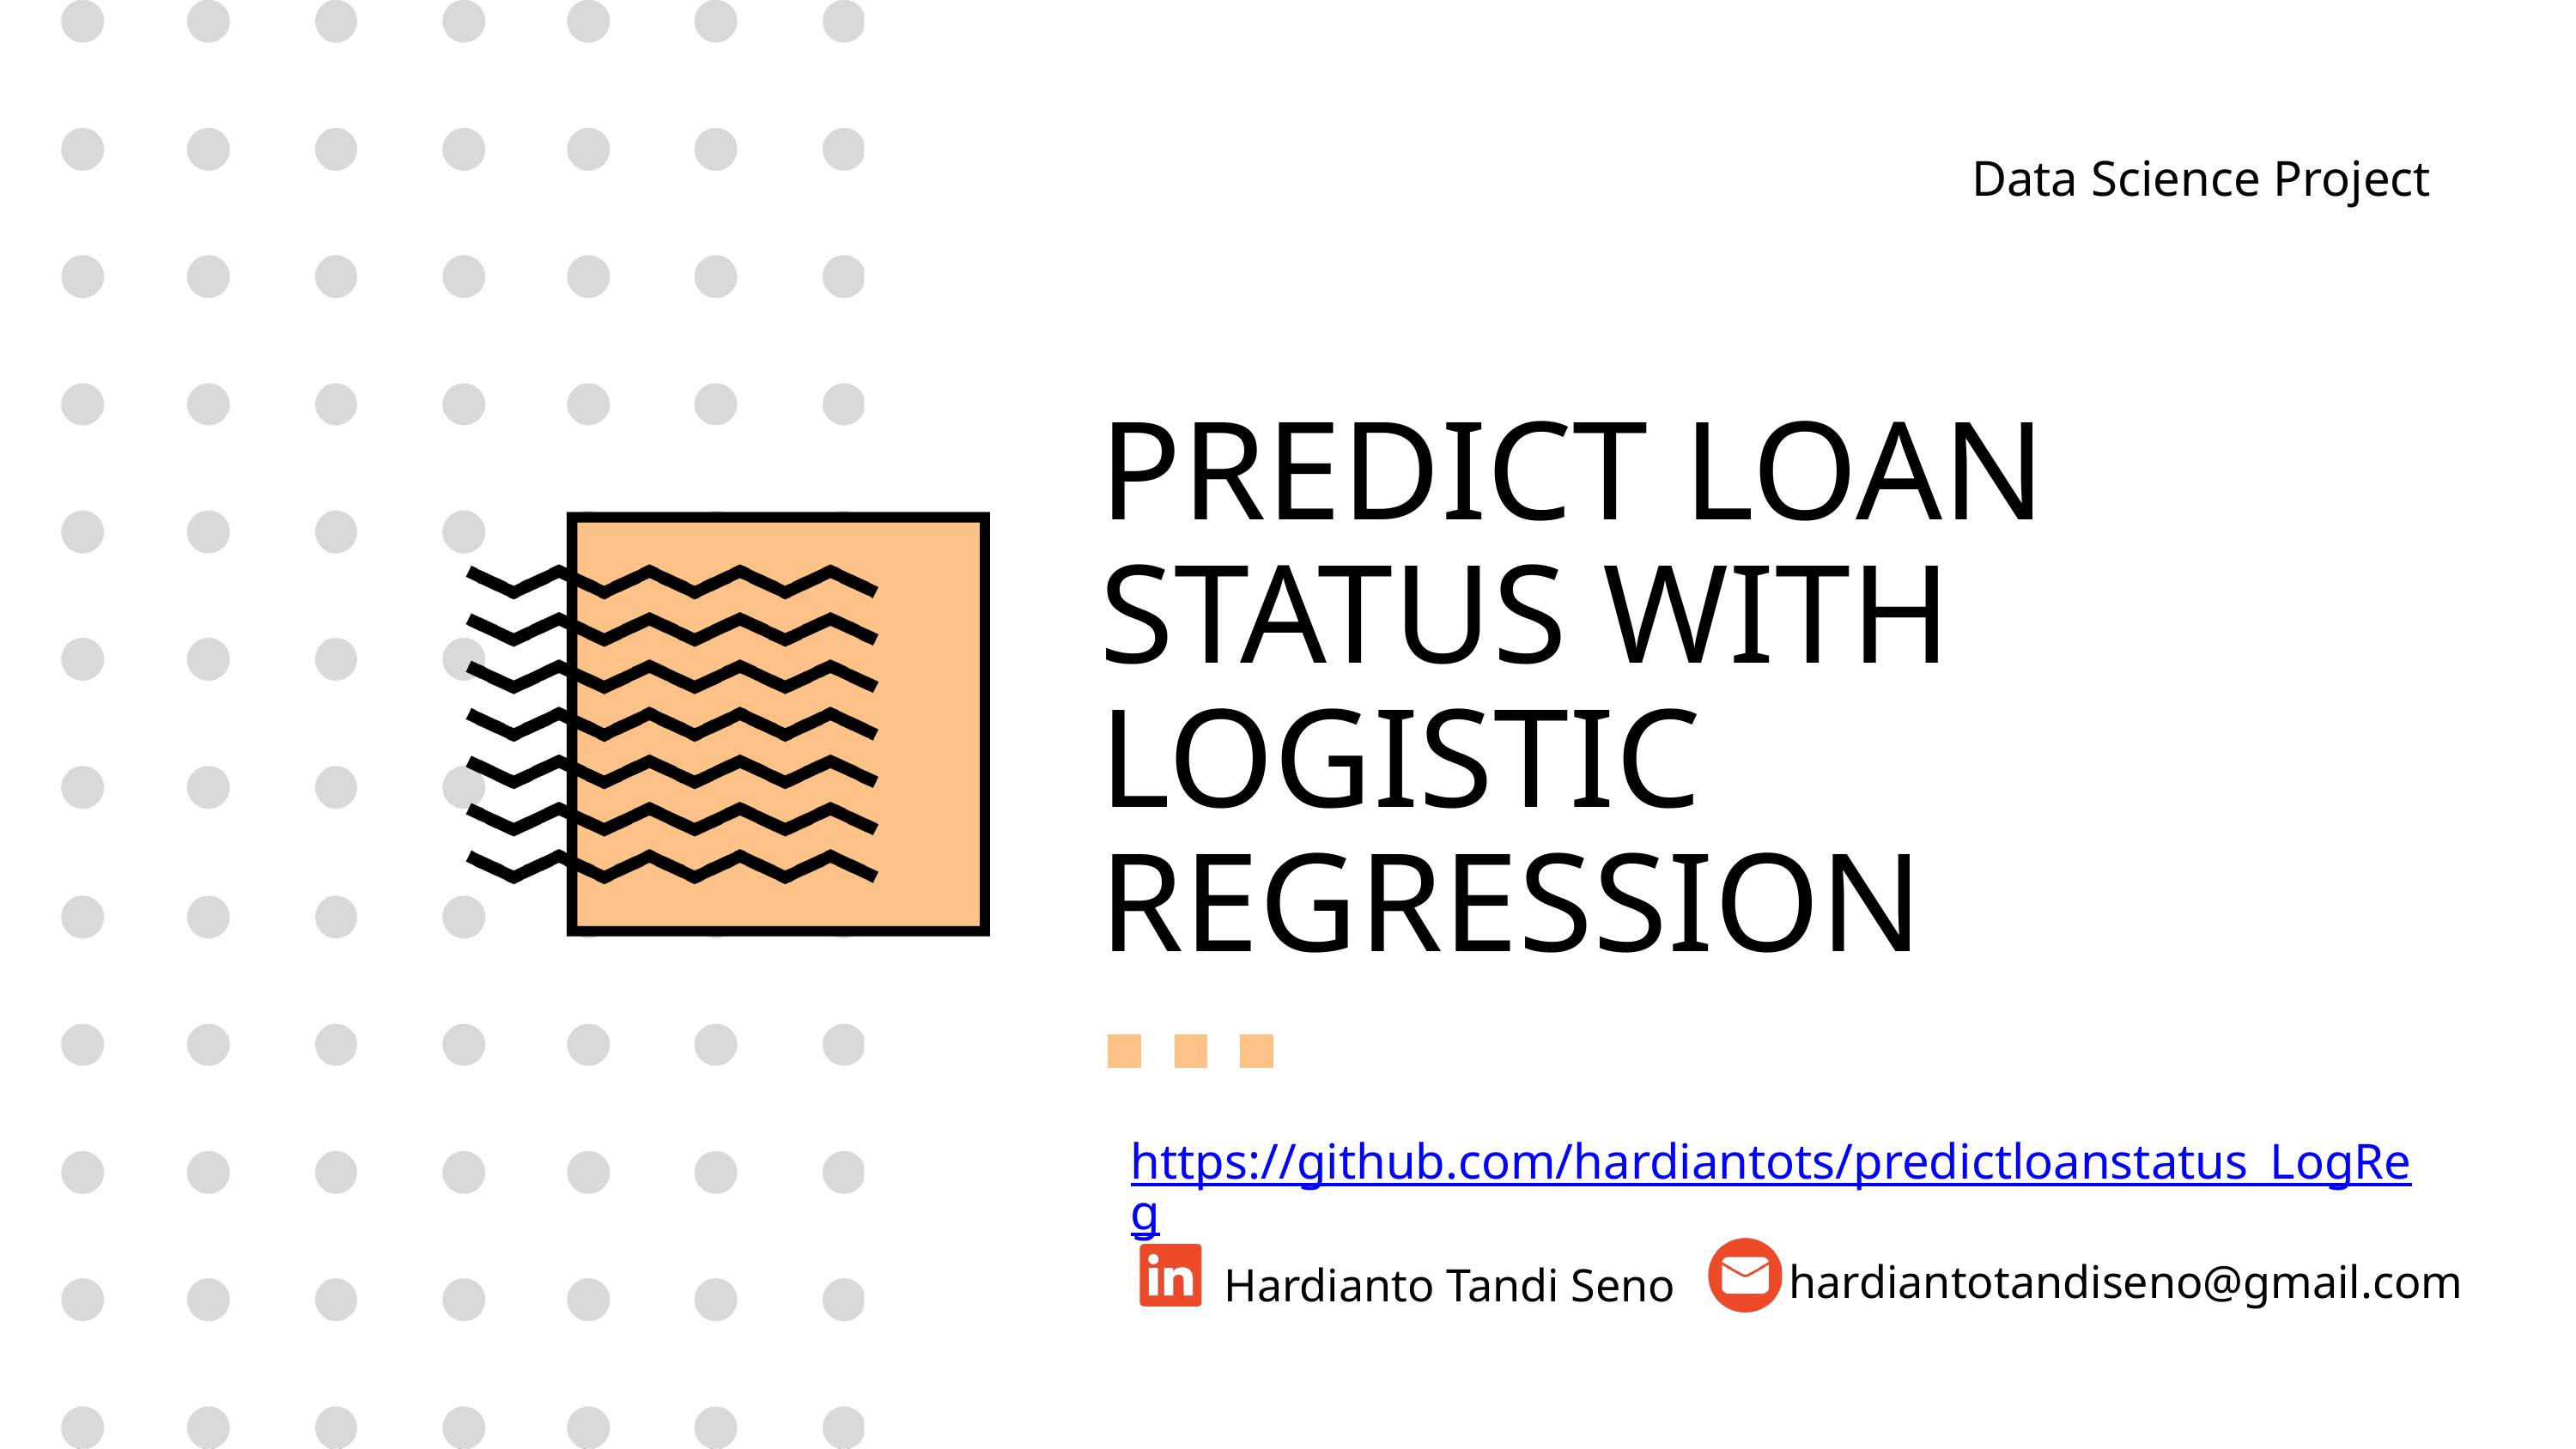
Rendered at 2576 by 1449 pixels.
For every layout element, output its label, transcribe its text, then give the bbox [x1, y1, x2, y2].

text_box hardiantotandiseno@gmail.com [1767, 1220, 2486, 1308]
text_box Hardianto Tandi Seno [1188, 1265, 1712, 1311]
text_box PREDICT LOAN STATUS WITH LOGISTIC REGRESSION [1099, 402, 2283, 979]
text_box [465, 512, 990, 937]
text_box [1139, 1265, 1188, 1307]
text_box [0, 0, 865, 1449]
text_box https://github.com/hardiantots/predictloanstatus_LogReg [1130, 1129, 2428, 1265]
text_box Data Science Project [1693, 137, 2432, 206]
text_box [1107, 1034, 1274, 1068]
text_box [1708, 1265, 1783, 1313]
